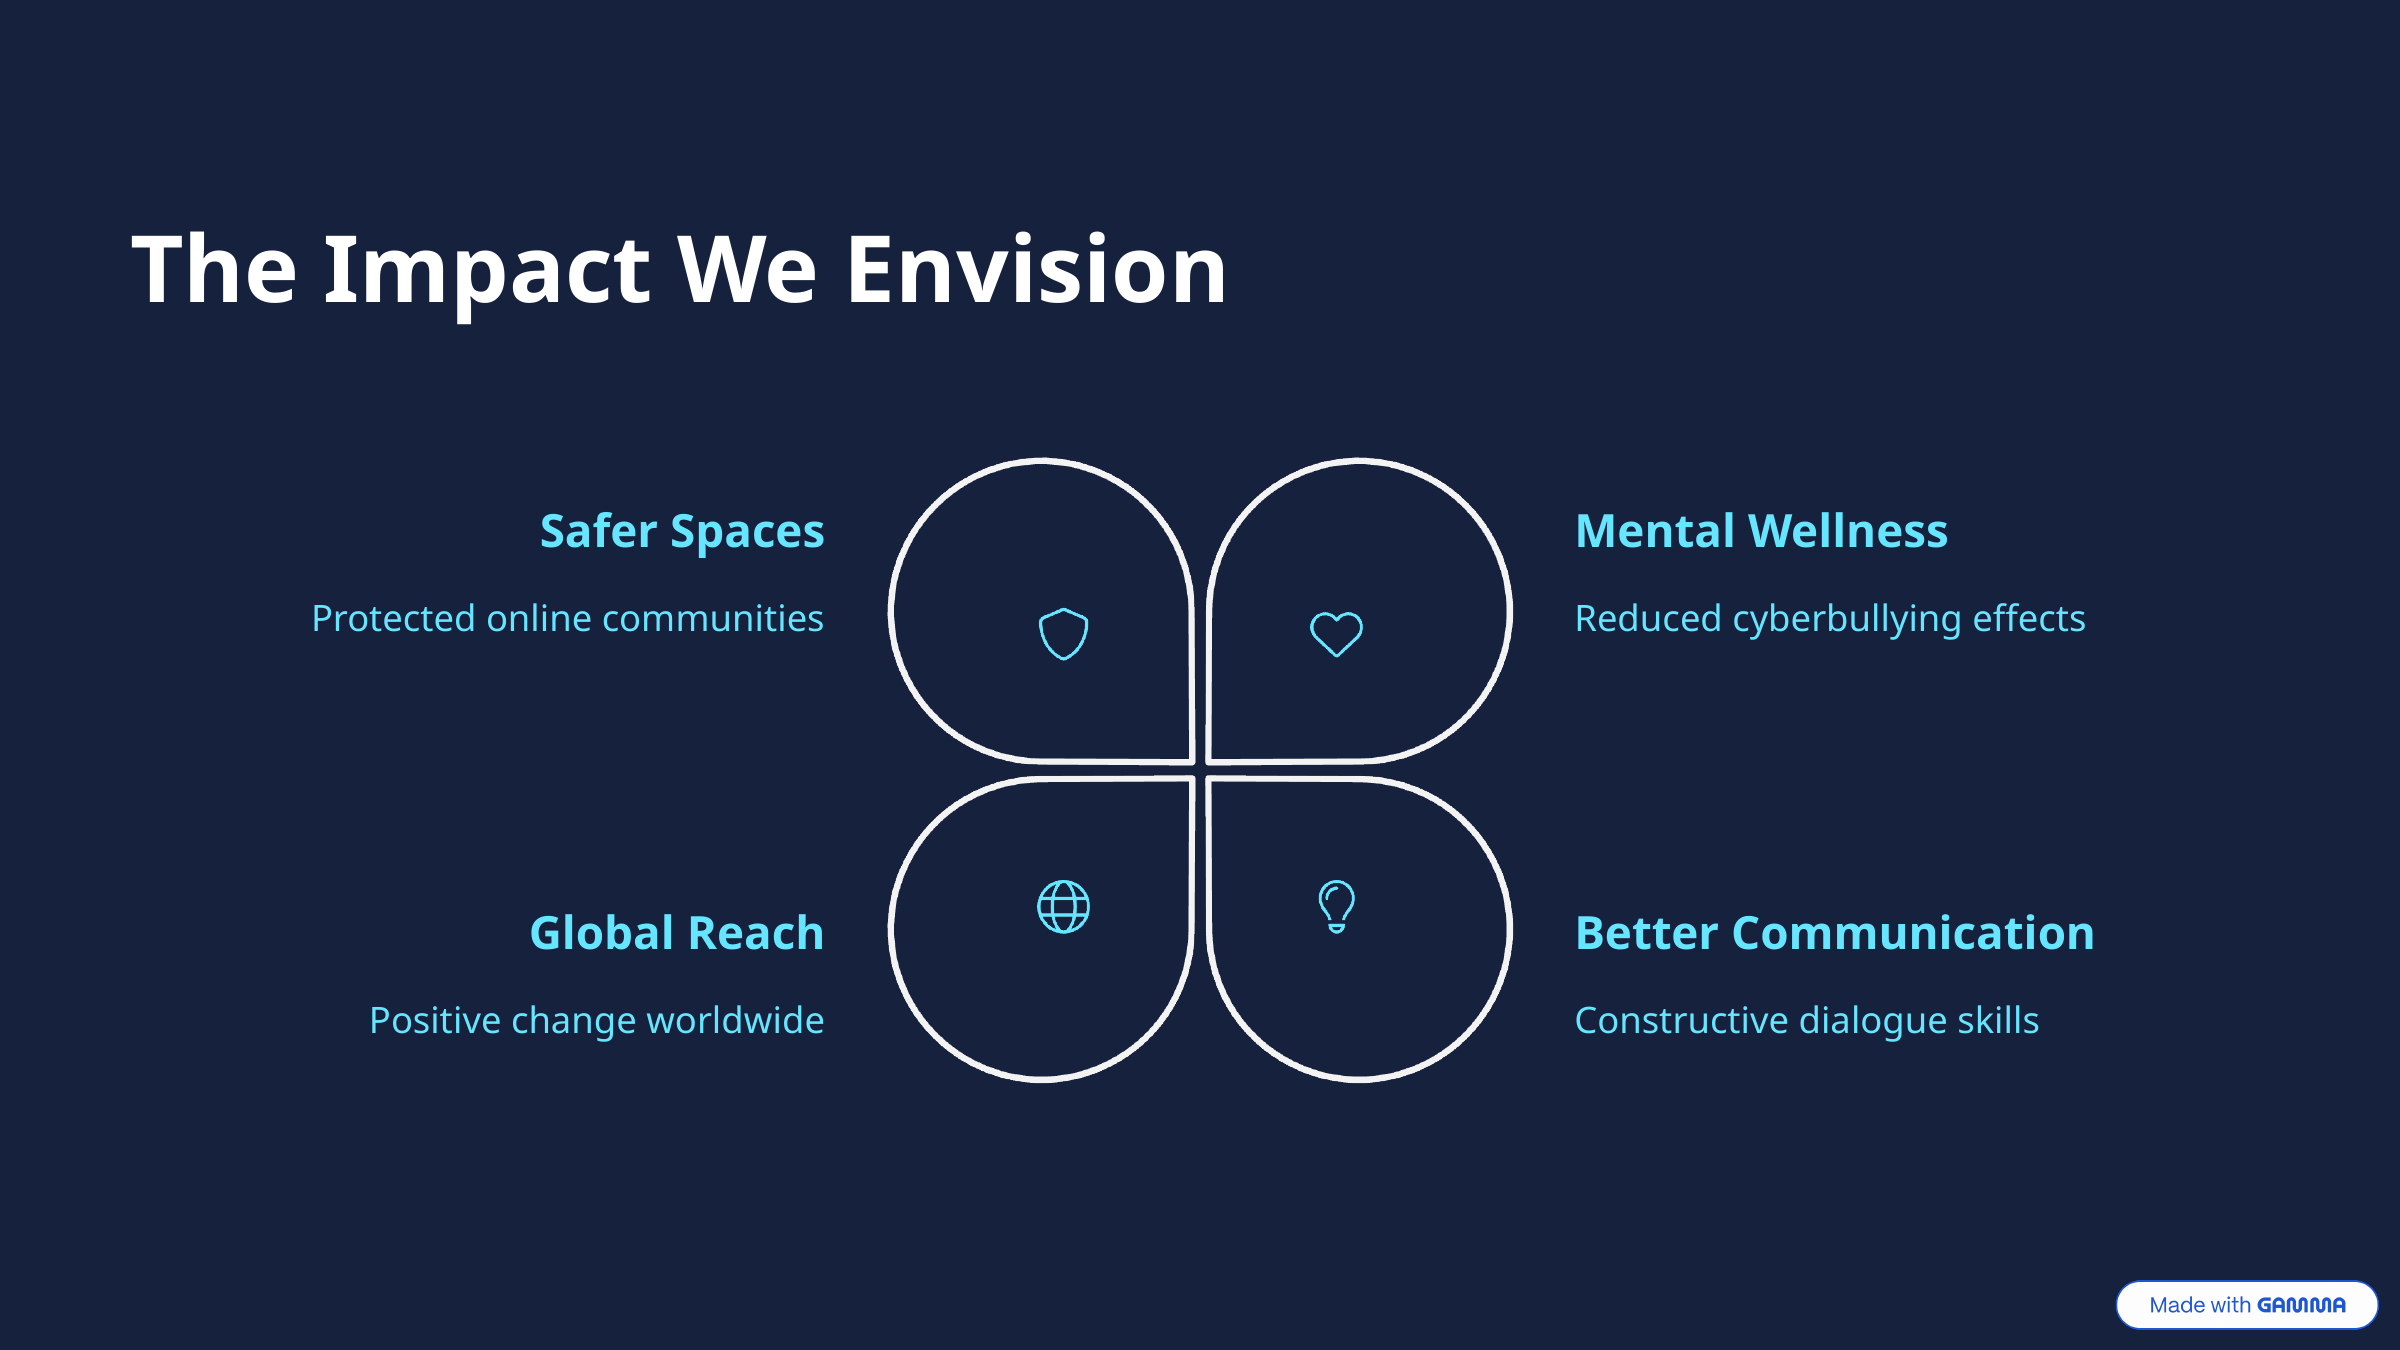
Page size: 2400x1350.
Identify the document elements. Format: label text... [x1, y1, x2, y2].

text_box Reduced cyberbullying effects [1575, 579, 2270, 640]
text_box Protected online communities [130, 579, 825, 640]
text_box The Impact We Envision [130, 205, 1266, 322]
text_box Mental Wellness [1575, 499, 2040, 558]
text_box Global Reach [360, 901, 825, 960]
picture [825, 395, 1575, 1145]
text_box Safer Spaces [360, 499, 825, 558]
text_box Positive change worldwide [130, 981, 825, 1042]
text_box Constructive dialogue skills [1575, 981, 2270, 1042]
picture [2106, 1271, 2389, 1339]
text_box Better Communication [1575, 901, 2123, 960]
